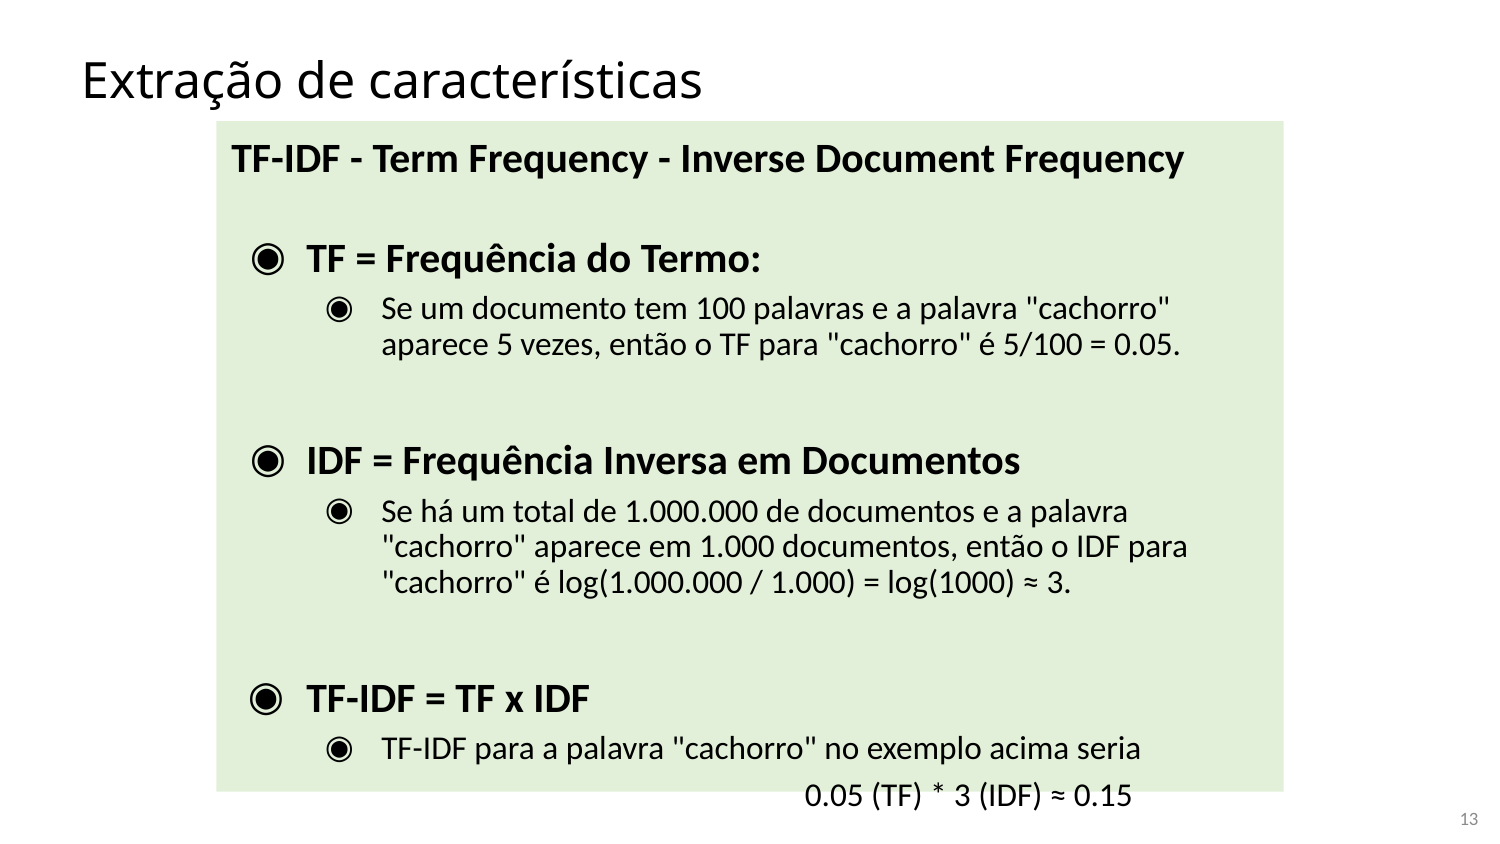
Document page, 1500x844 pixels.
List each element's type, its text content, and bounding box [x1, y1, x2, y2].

slide_number 13 [1403, 791, 1494, 844]
list TF-IDF - Term Frequency - Inverse Document Frequency TF = Frequência do Termo: Se um documento tem 100 palavras e a palavra "cachorro" aparece 5 vezes, então o TF para "cachorro" é 5/100 = 0.05. IDF = Frequência Inversa em Documentos Se há um total de 1.000.000 de documentos e a palavra "cachorro" aparece em 1.000 documentos, então o IDF para "cachorro" é log(1.000.000 / 1.000) = log(1000) ≈ 3. TF-IDF = TF x IDF TF-IDF para a palavra "cachorro" no exemplo acima seria 0.05 (TF) * 3 (IDF) ≈ 0.15 [216, 121, 1284, 491]
text_box [112, 491, 1315, 844]
title Extração de características [66, 23, 1215, 142]
